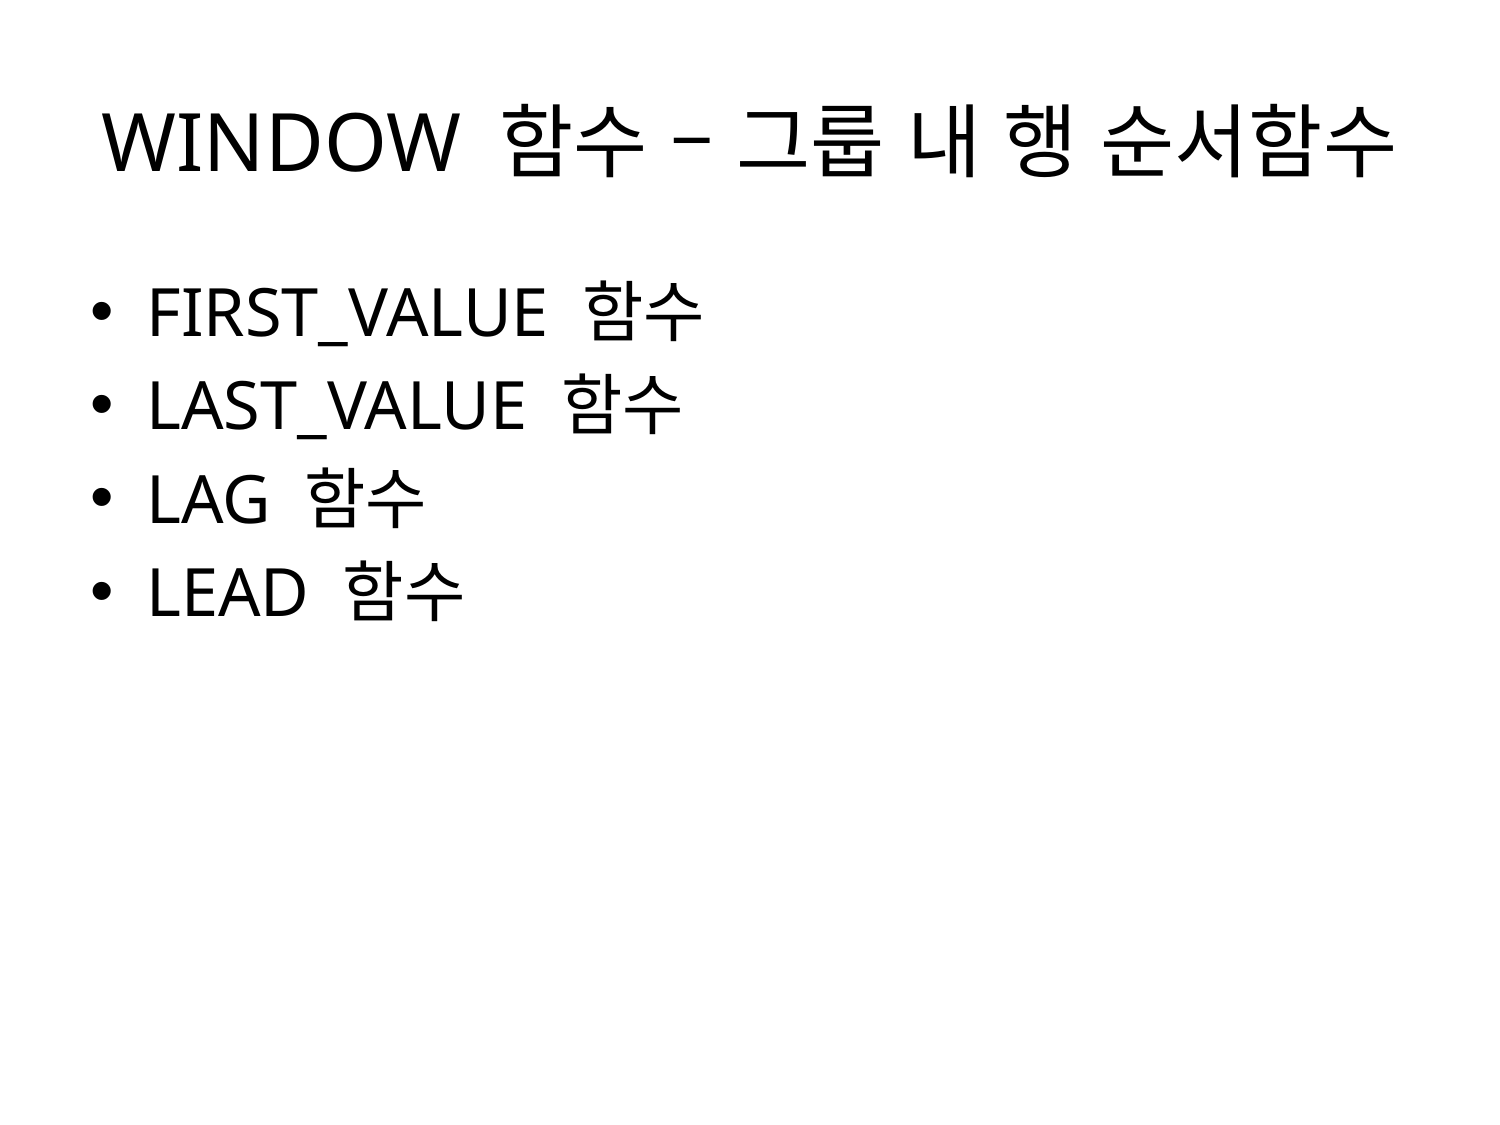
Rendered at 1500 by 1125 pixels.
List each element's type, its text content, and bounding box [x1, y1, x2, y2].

title WINDOW 함수 – 그룹 내 행 순서함수 [75, 45, 1425, 233]
list FIRST_VALUE 함수 LAST_VALUE 함수 LAG 함수 LEAD 함수 [75, 262, 1425, 1005]
